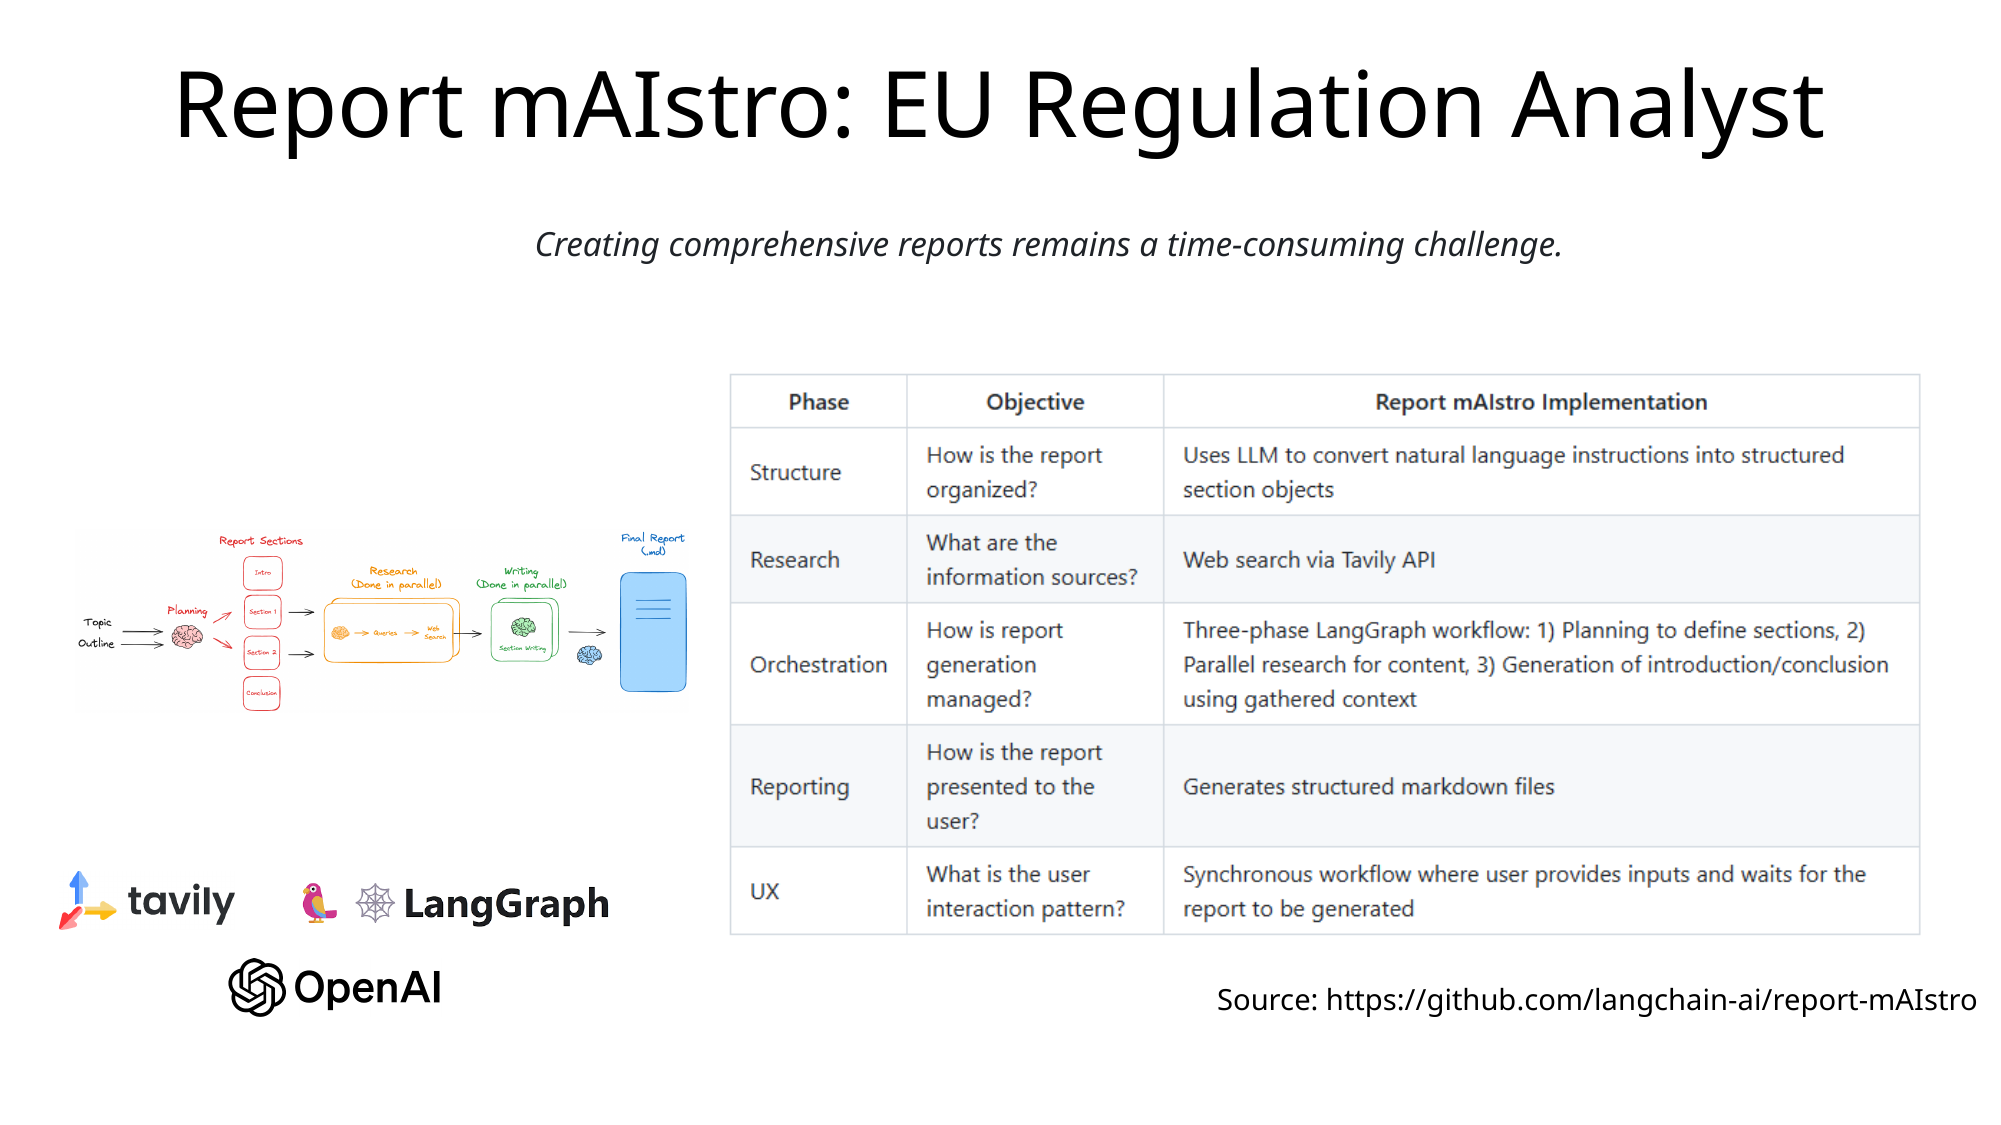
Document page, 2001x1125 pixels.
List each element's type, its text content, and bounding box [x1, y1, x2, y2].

picture [58, 871, 235, 930]
picture [227, 958, 442, 1018]
title Report mAIstro: EU Regulation Analyst [99, 63, 1900, 206]
picture [719, 364, 1926, 942]
picture [286, 875, 648, 935]
text_box Source: https://github.com/langchain-ai/report-mAIstro [1217, 973, 1979, 1059]
picture [74, 528, 690, 713]
text_box Creating comprehensive reports remains a time-consuming challenge. [124, 220, 1925, 289]
